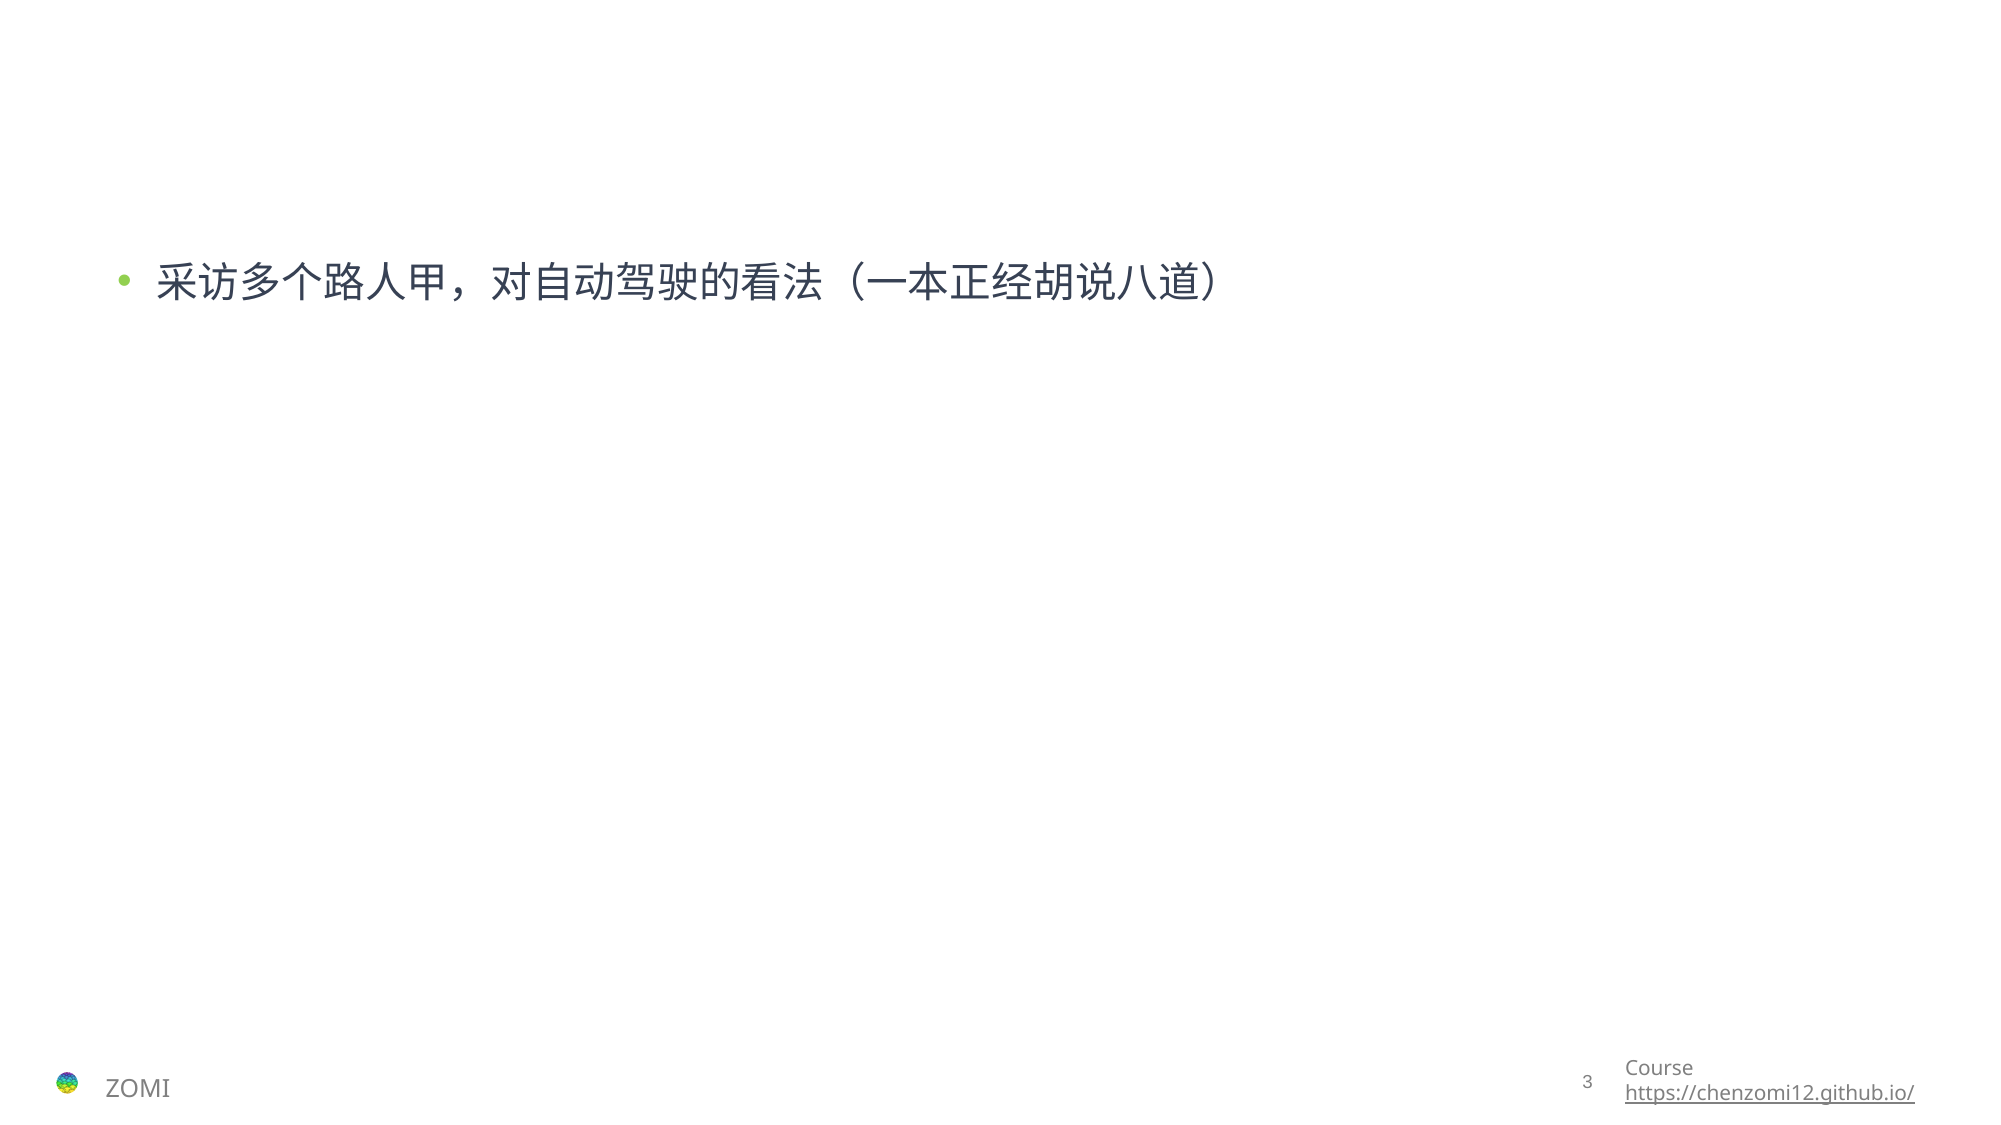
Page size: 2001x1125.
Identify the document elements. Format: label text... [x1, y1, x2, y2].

picture [57, 1073, 77, 1093]
list 采访多个路人甲，对自动驾驶的看法（一本正经胡说八道） [102, 223, 1901, 1043]
